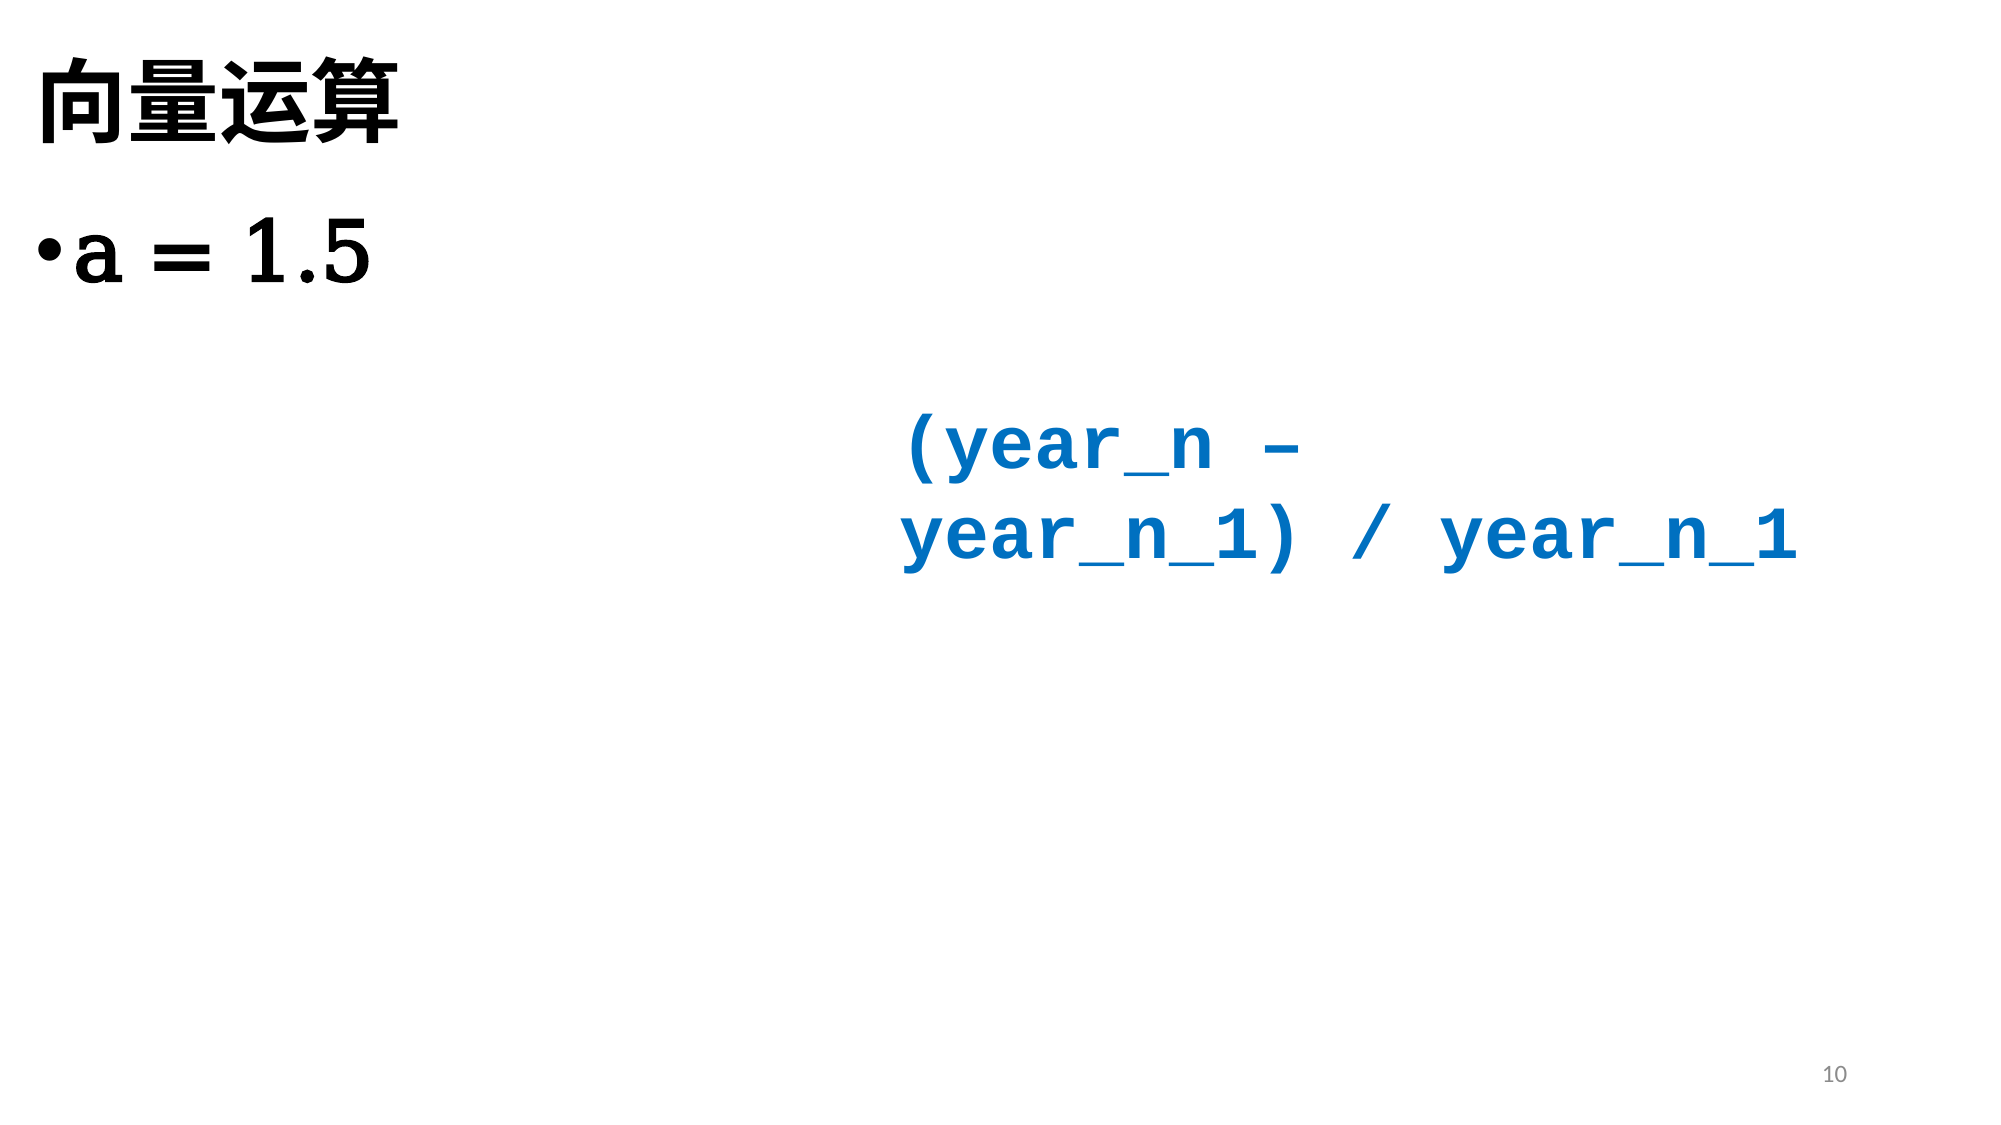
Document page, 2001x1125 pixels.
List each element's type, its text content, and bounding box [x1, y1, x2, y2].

slide_number 10 [1412, 1042, 1863, 1103]
title 向量运算 [20, 35, 439, 177]
text_box (year_n – year_n_1) / year_n_1 [884, 385, 1855, 581]
